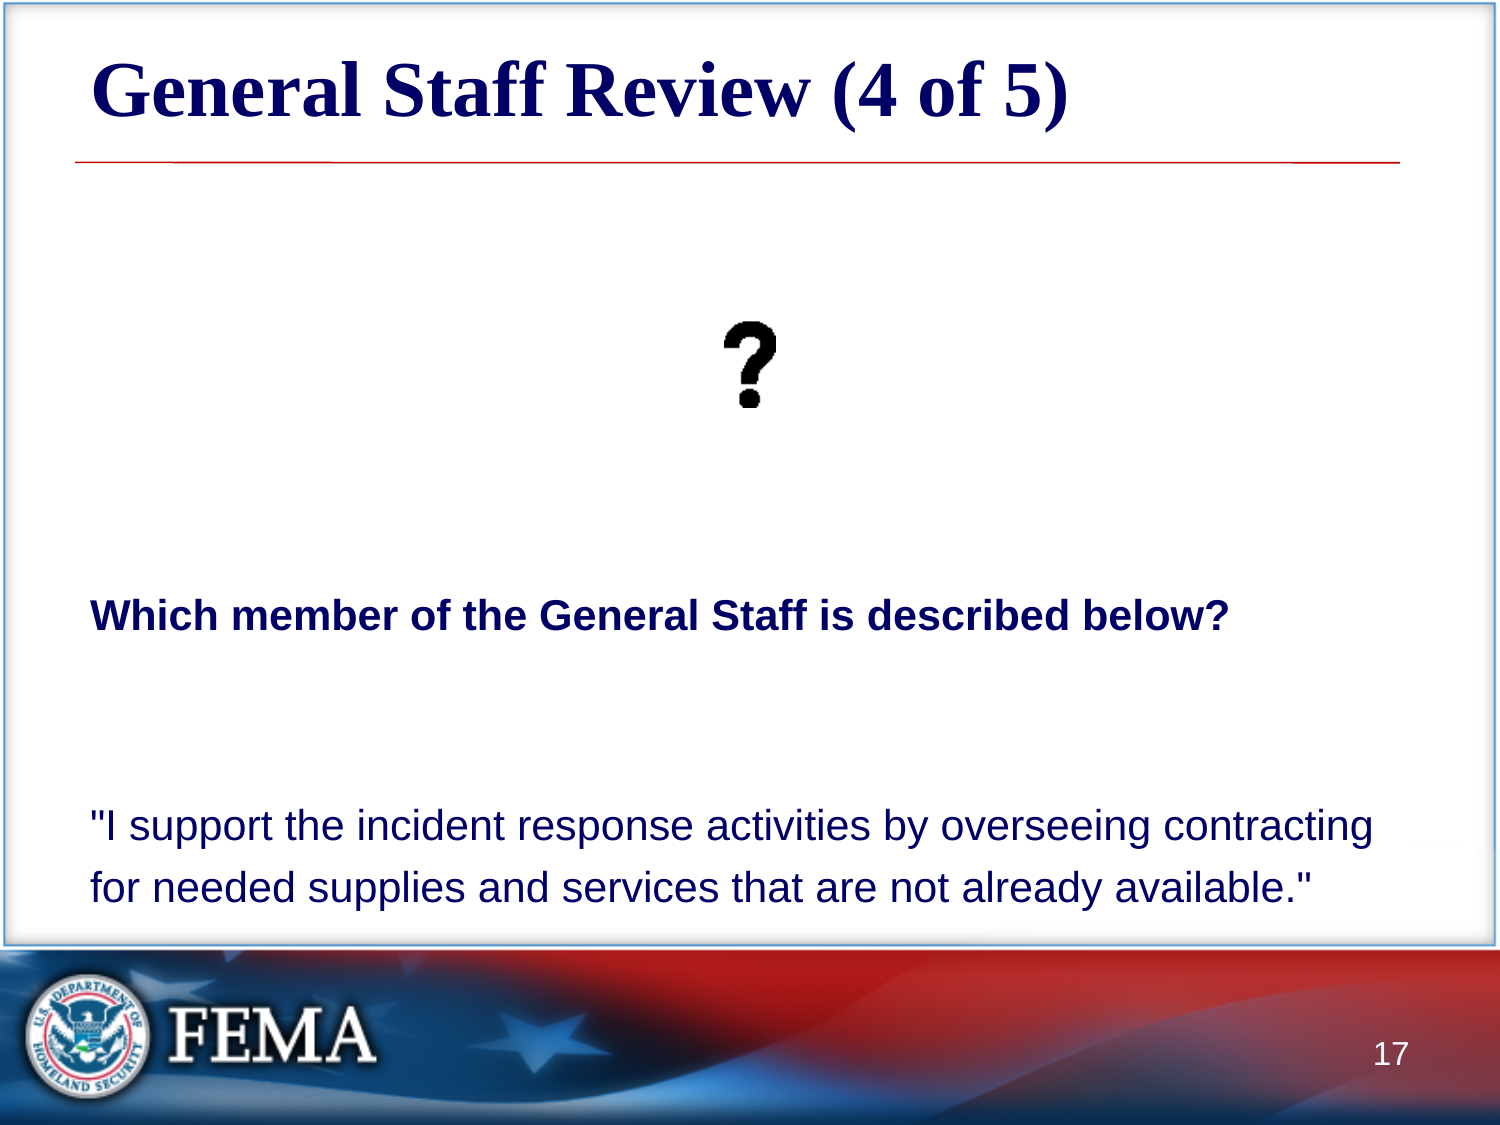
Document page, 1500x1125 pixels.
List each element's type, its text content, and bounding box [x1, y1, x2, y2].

title General Staff Review (4 of 5) [75, 32, 1425, 138]
picture [0, 0, 1500, 1125]
list Which member of the General Staff is described below? "I support the incident response activities by overseeing contracting for needed supplies and services that are not already available." [75, 569, 1425, 927]
slide_number 17 [1074, 1024, 1425, 1103]
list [723, 319, 776, 408]
